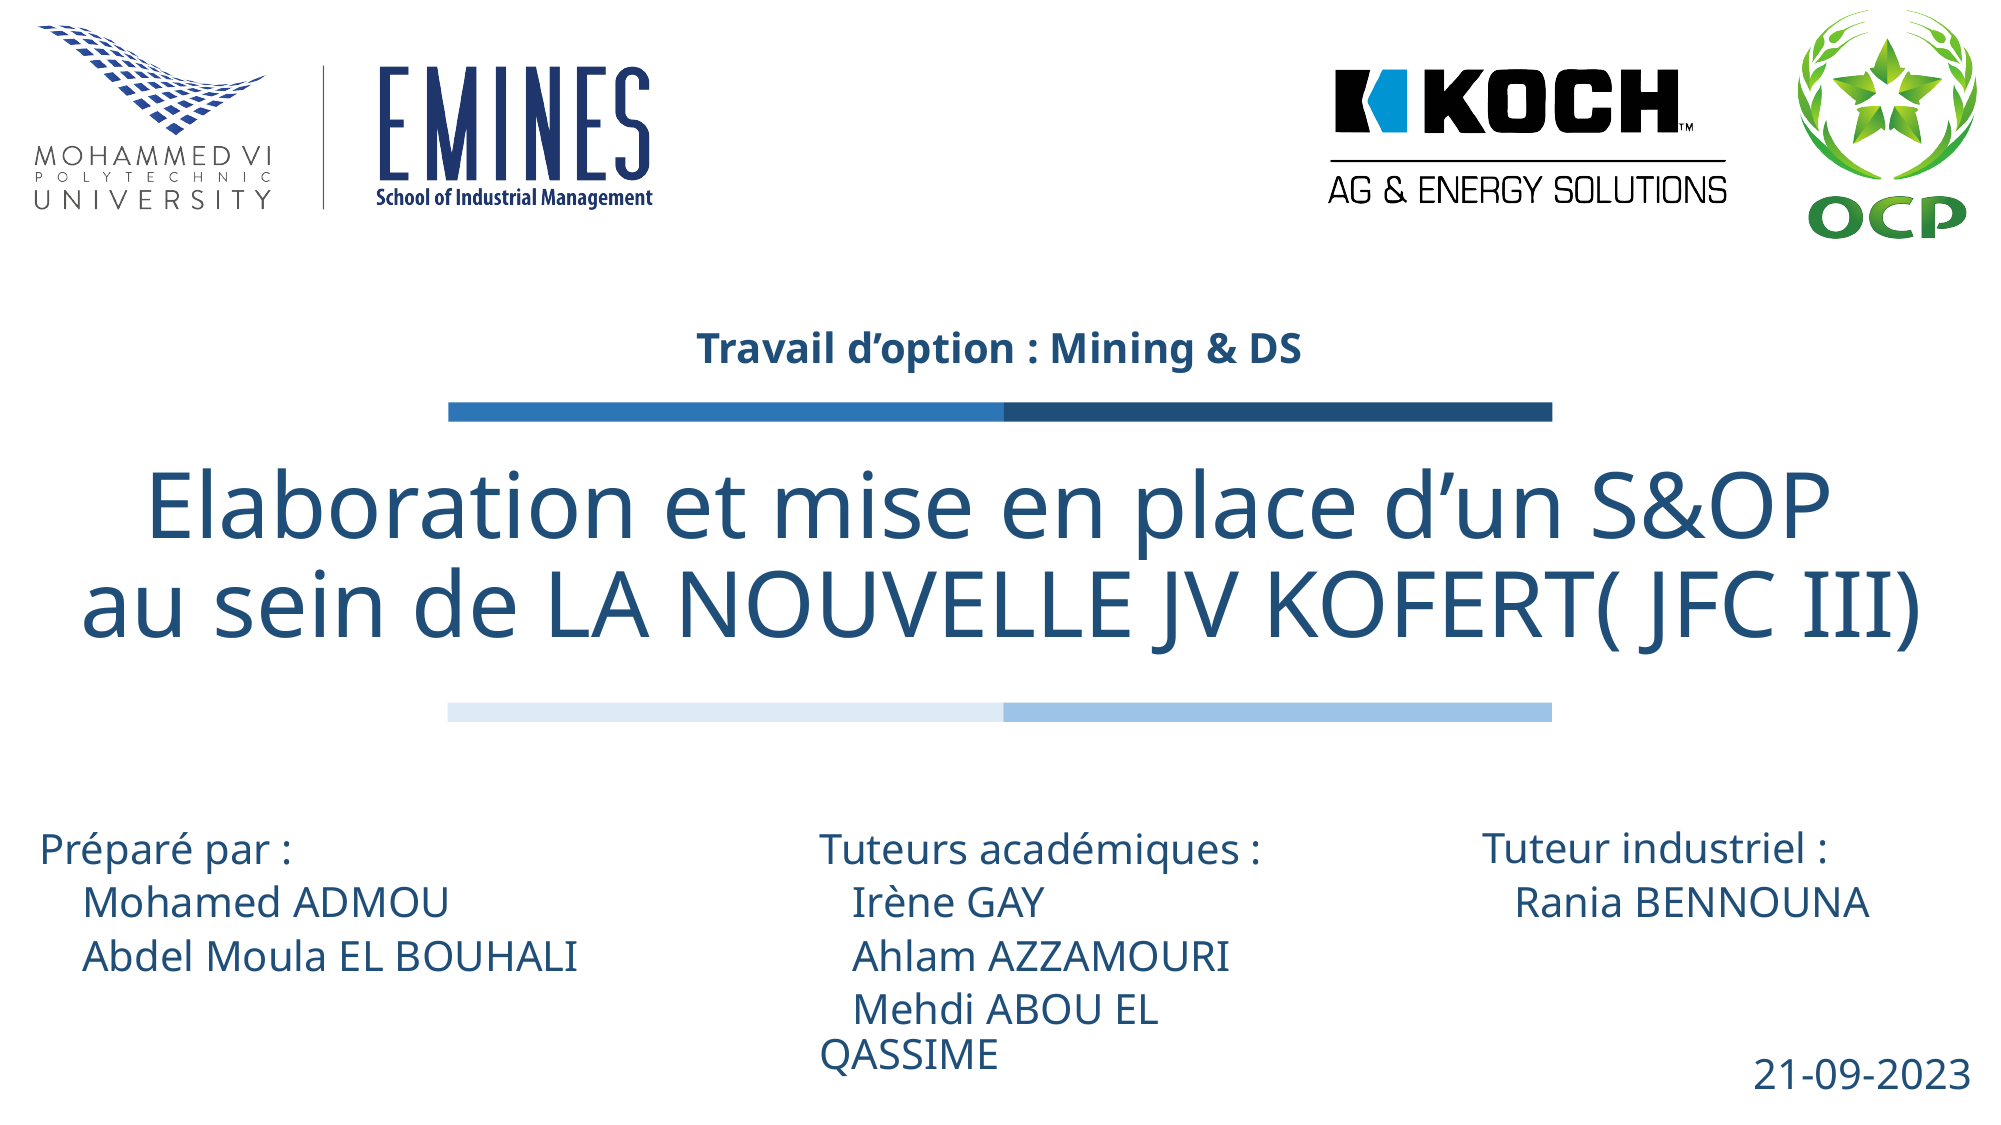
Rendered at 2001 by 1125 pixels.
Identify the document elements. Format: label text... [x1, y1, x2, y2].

text_box 21-09-2023 [1738, 1040, 1988, 1106]
picture [3, 0, 684, 243]
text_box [447, 402, 1553, 722]
subtitle Travail d’option : Mining & DS [573, 319, 1427, 402]
picture [1328, 10, 1977, 239]
title Elaboration et mise en place d’un S&OP au sein de LA NOUVELLE JV KOFERT( JFC III) [3, 455, 447, 665]
title Elaboration et mise en place d’un S&OP au sein de LA NOUVELLE JV KOFERT( JFC III) [1553, 455, 2000, 665]
text_box Tuteurs académiques : Irène GAY Ahlam AZZAMOURI Mehdi ABOU EL QASSIME [805, 820, 1340, 1069]
text_box Tuteur industriel : Rania BENNOUNA [1467, 820, 2000, 1000]
text_box Préparé par : Mohamed ADMOU Abdel Moula EL BOUHALI [24, 821, 805, 1000]
